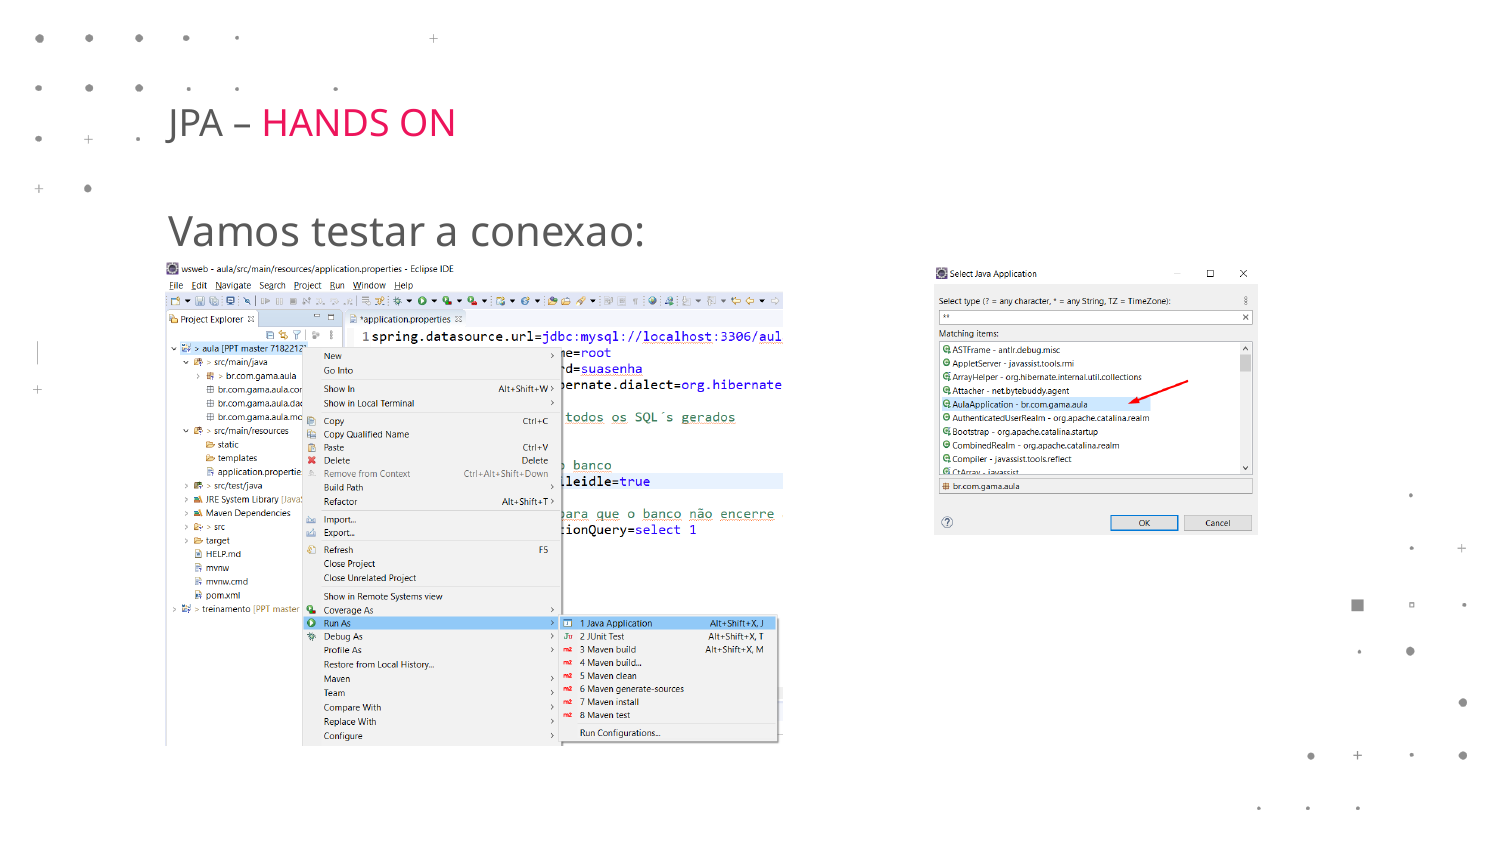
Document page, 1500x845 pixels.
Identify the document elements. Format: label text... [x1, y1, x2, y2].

text_box JPA – HANDS ON [153, 91, 1347, 151]
text_box Vamos testar a conexao: [153, 172, 1335, 725]
picture [33, 34, 1467, 810]
